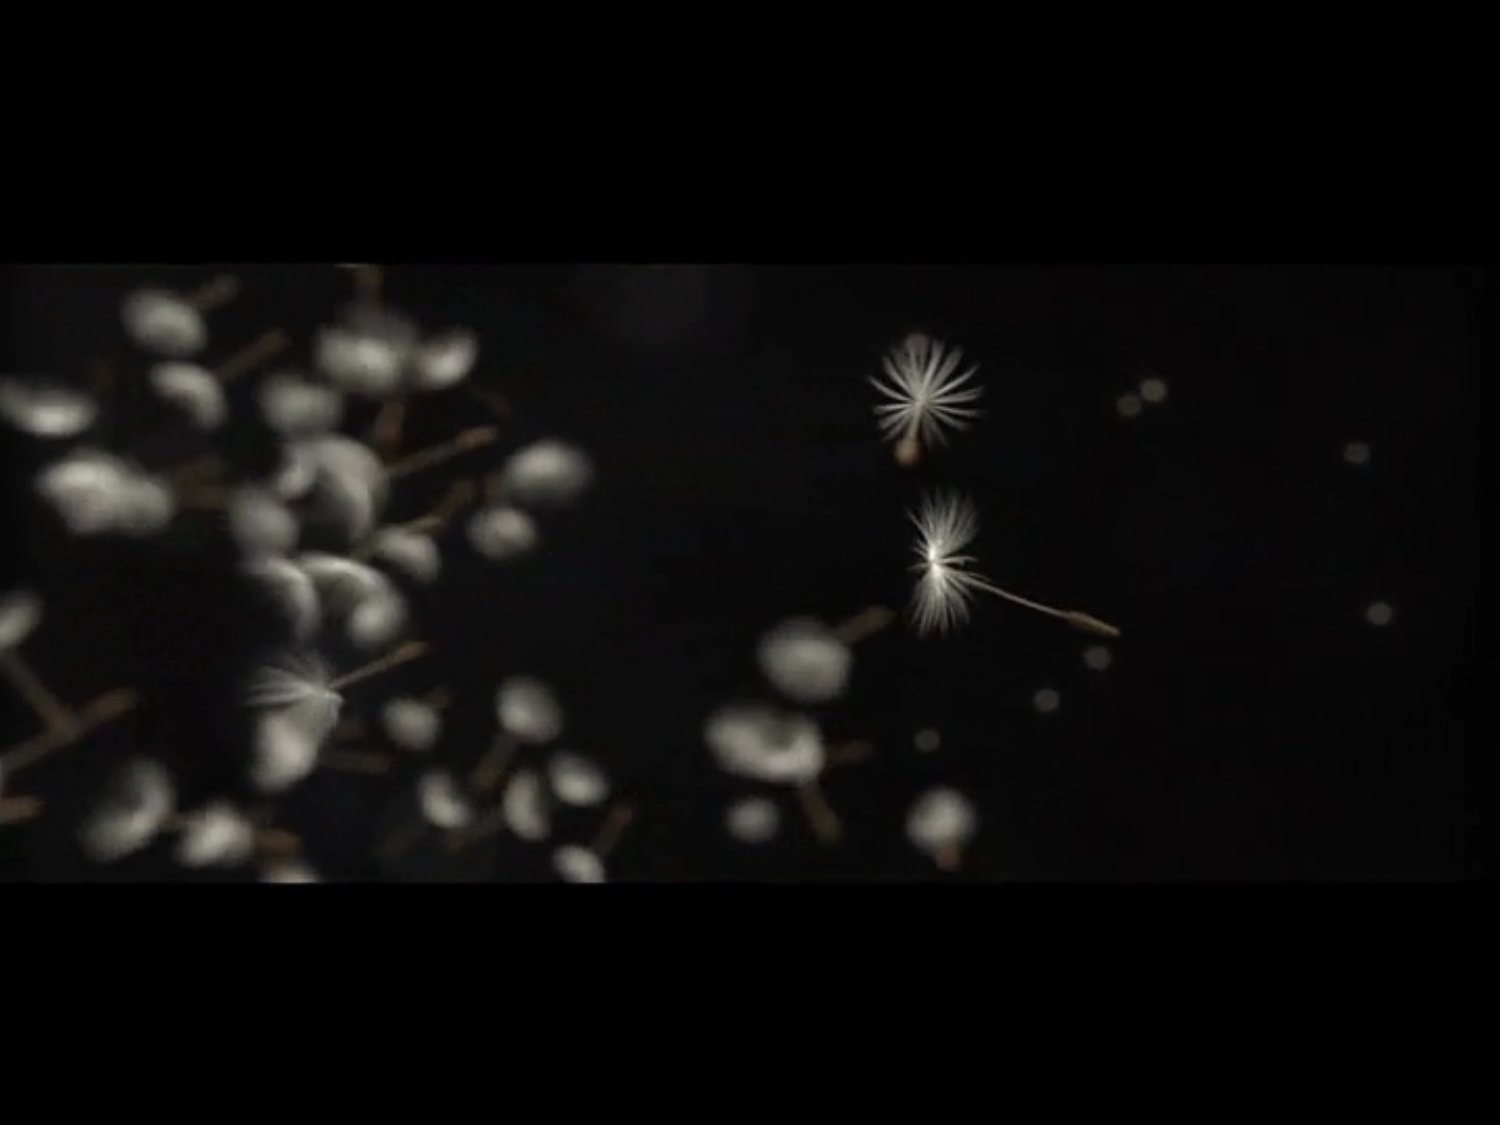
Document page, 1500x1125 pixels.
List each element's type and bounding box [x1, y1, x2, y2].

text_box [0, 155, 1500, 993]
